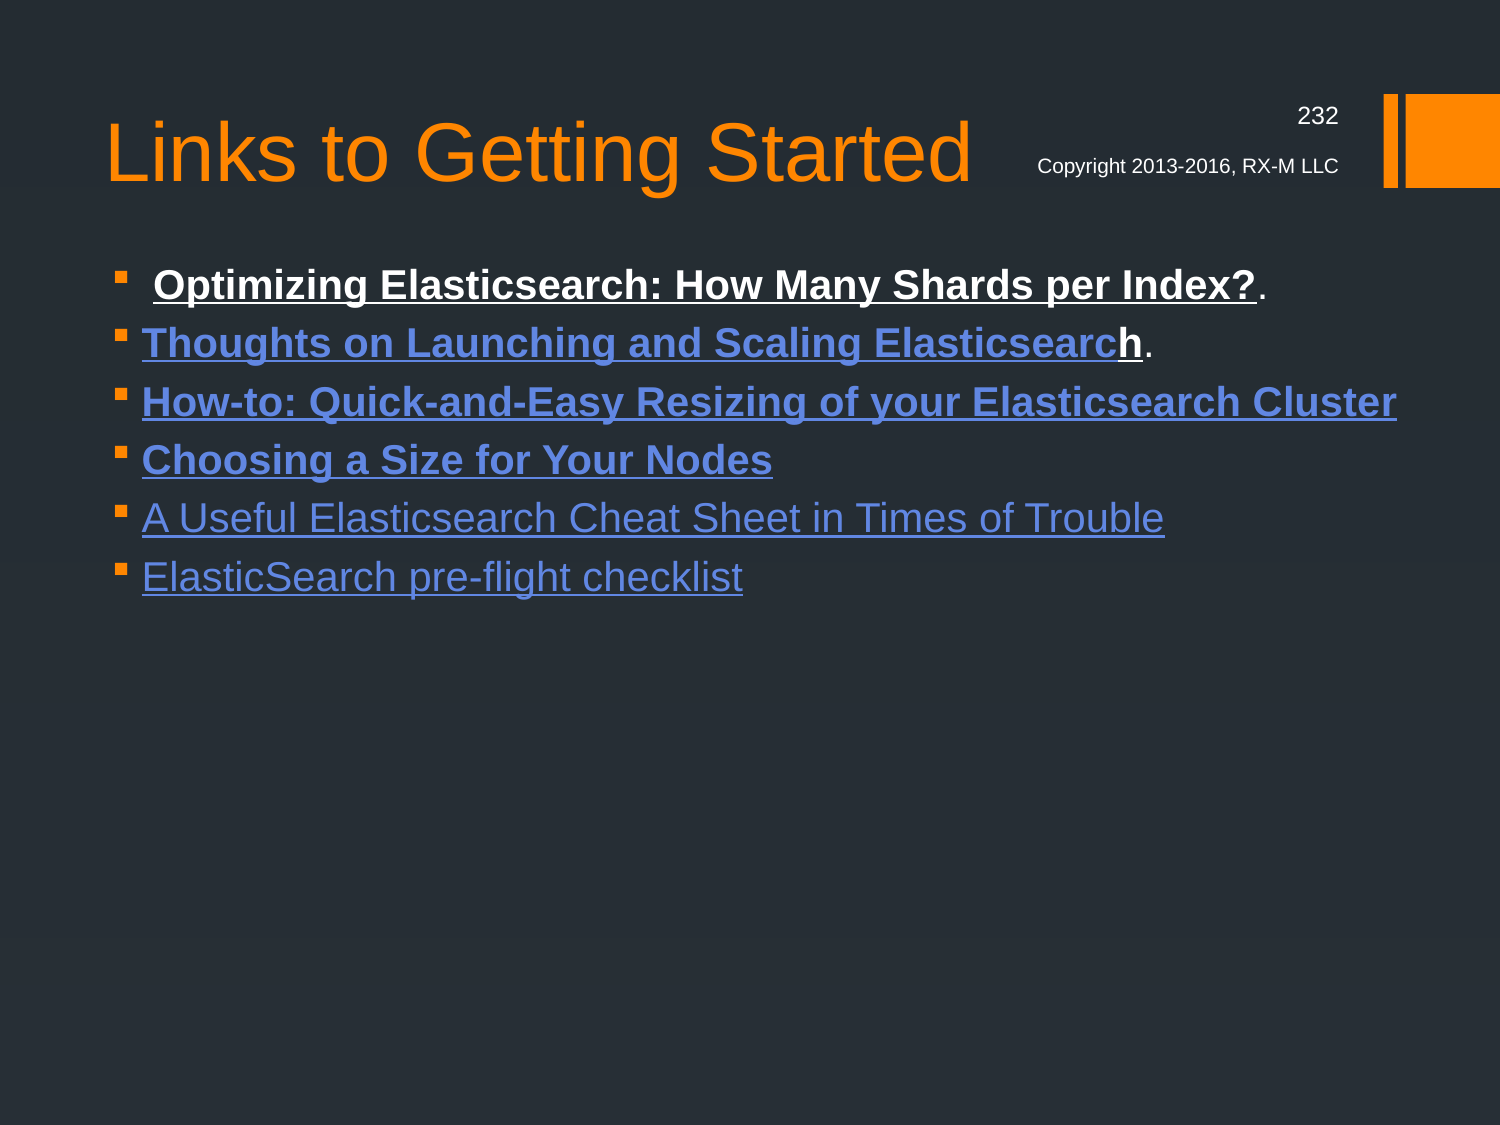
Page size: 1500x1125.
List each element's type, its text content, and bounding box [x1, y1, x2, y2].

footer Copyright 2013-2016, RX-M LLC [985, 152, 1355, 202]
title Links to Getting Started [89, 90, 1290, 206]
list Optimizing Elasticsearch: How Many Shards per Index?. Thoughts on Launching and Scaling Elasticsearch. How-to: Quick-and-Easy Resizing of your Elasticsearch Cluster Choosing a Size for Your Nodes A Useful Elasticsearch Cheat Sheet in Times of Trouble ElasticSearch pre-flight checklist [89, 249, 1438, 942]
slide_number 232 [1199, 90, 1355, 140]
